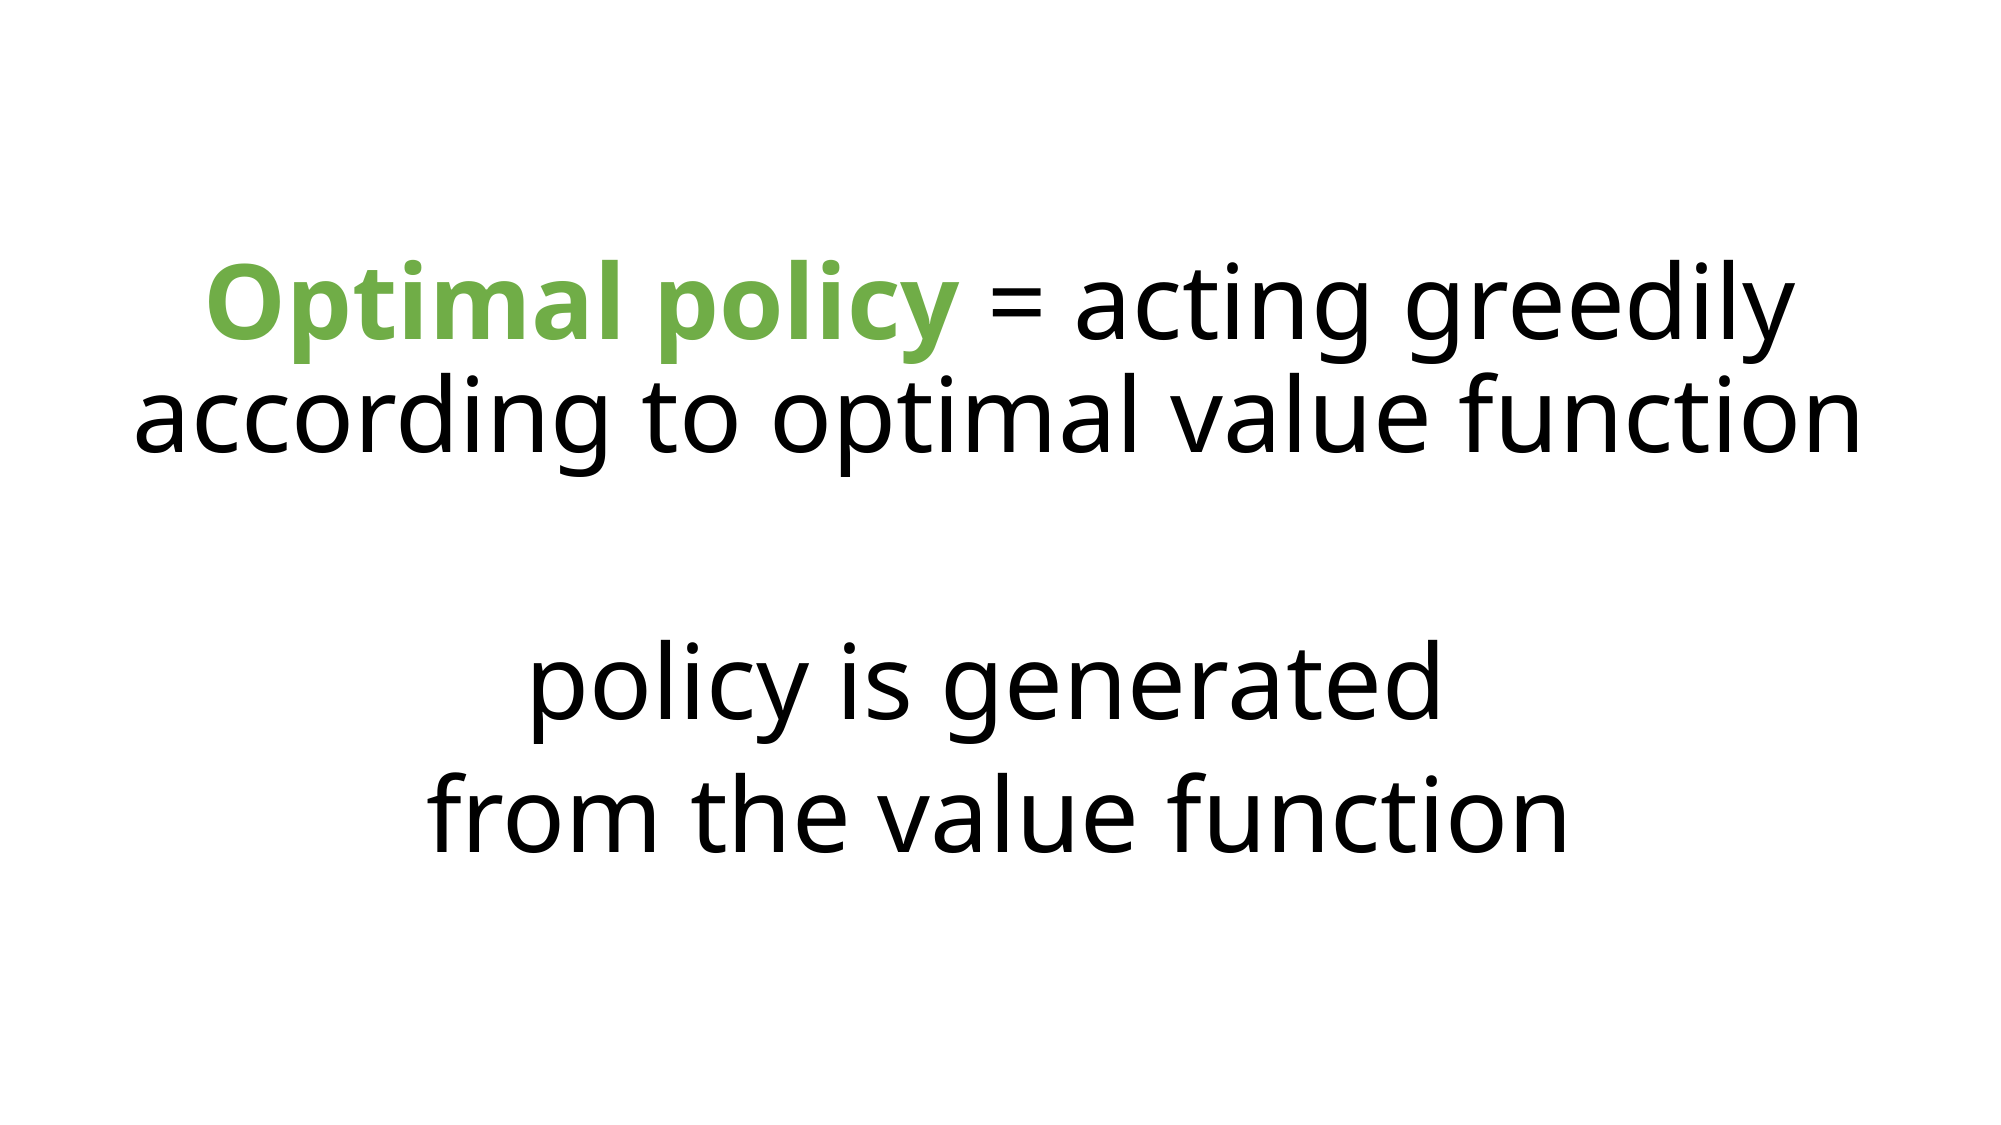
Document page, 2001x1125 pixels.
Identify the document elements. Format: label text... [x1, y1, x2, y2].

list Optimal policy = acting greedily according to optimal value function policy is generated from the value function [0, 0, 2000, 1125]
